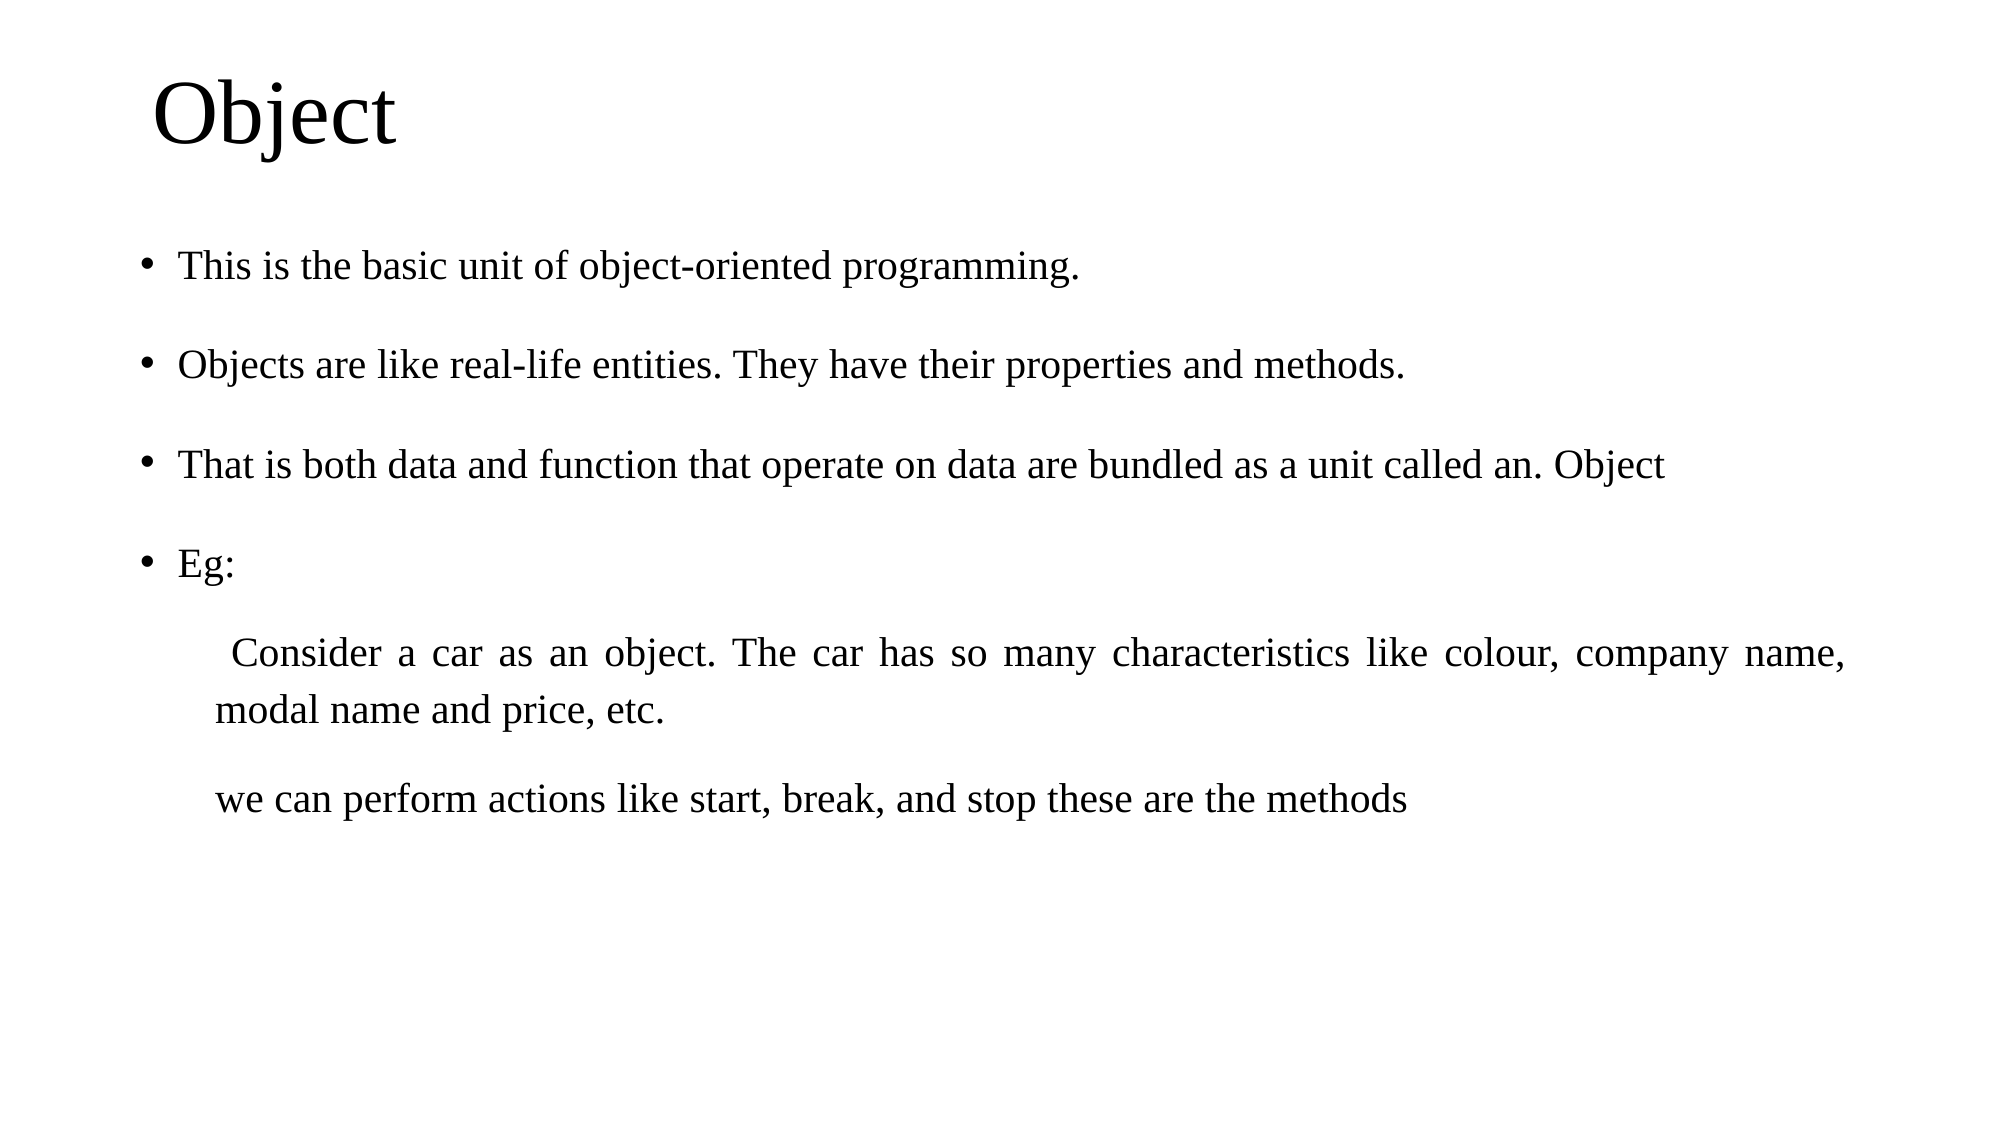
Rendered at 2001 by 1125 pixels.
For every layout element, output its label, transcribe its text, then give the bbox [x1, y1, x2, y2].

title Object [137, 59, 1863, 222]
list This is the basic unit of object-oriented programming. Objects are like real-life entities. They have their properties and methods. That is both data and function that operate on data are bundled as a unit called an. Object Eg: Consider a car as an object. The car has so many characteristics like colour, company name, modal name and price, etc. we can perform actions like start, break, and stop these are the methods [125, 222, 1863, 1023]
